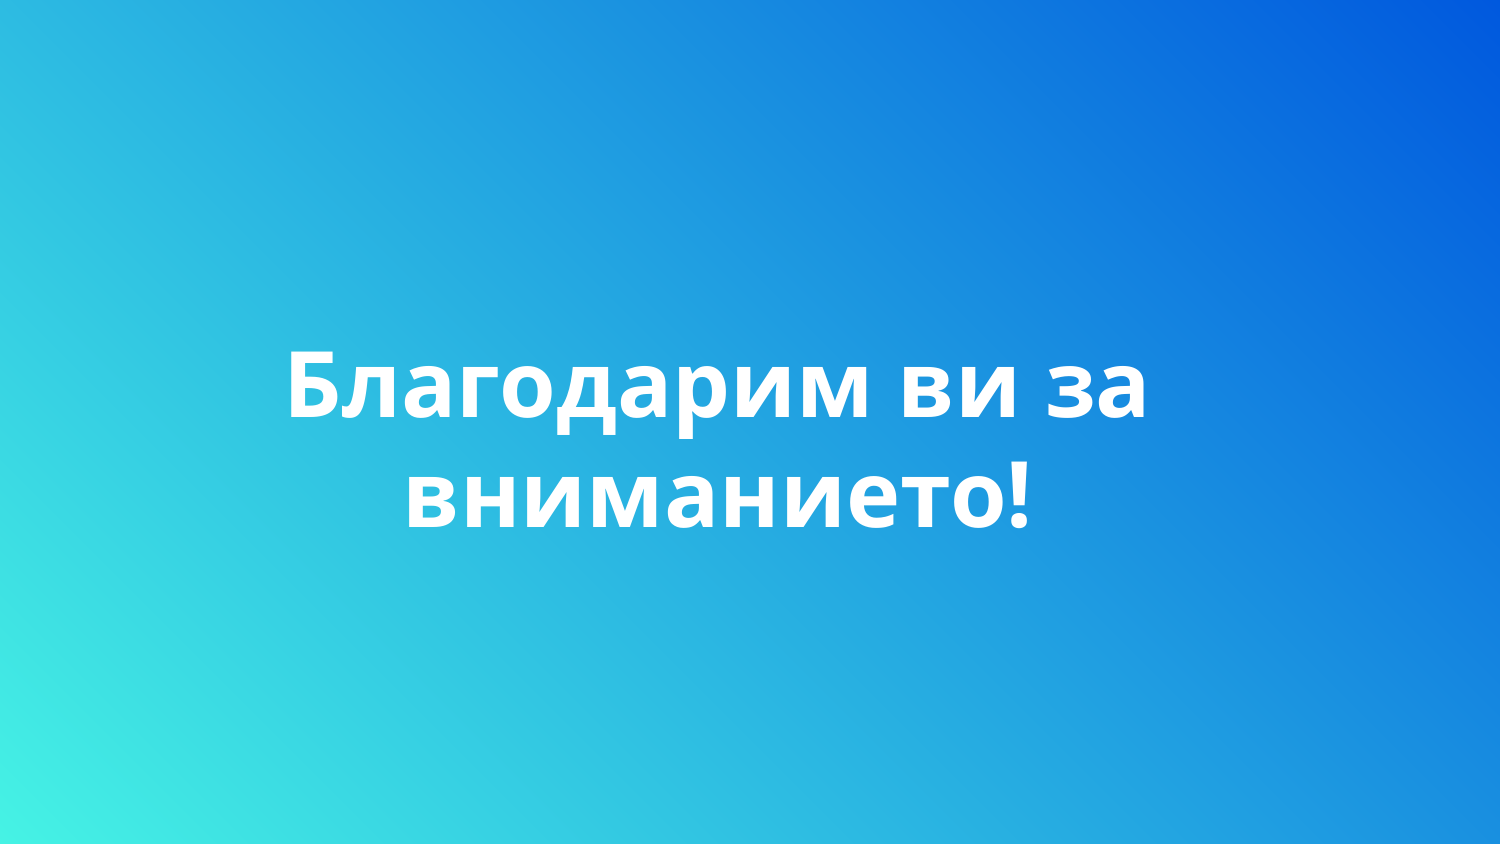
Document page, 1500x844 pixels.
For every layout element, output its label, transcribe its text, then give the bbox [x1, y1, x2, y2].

title Благодарим ви за вниманието! [148, 225, 1288, 561]
